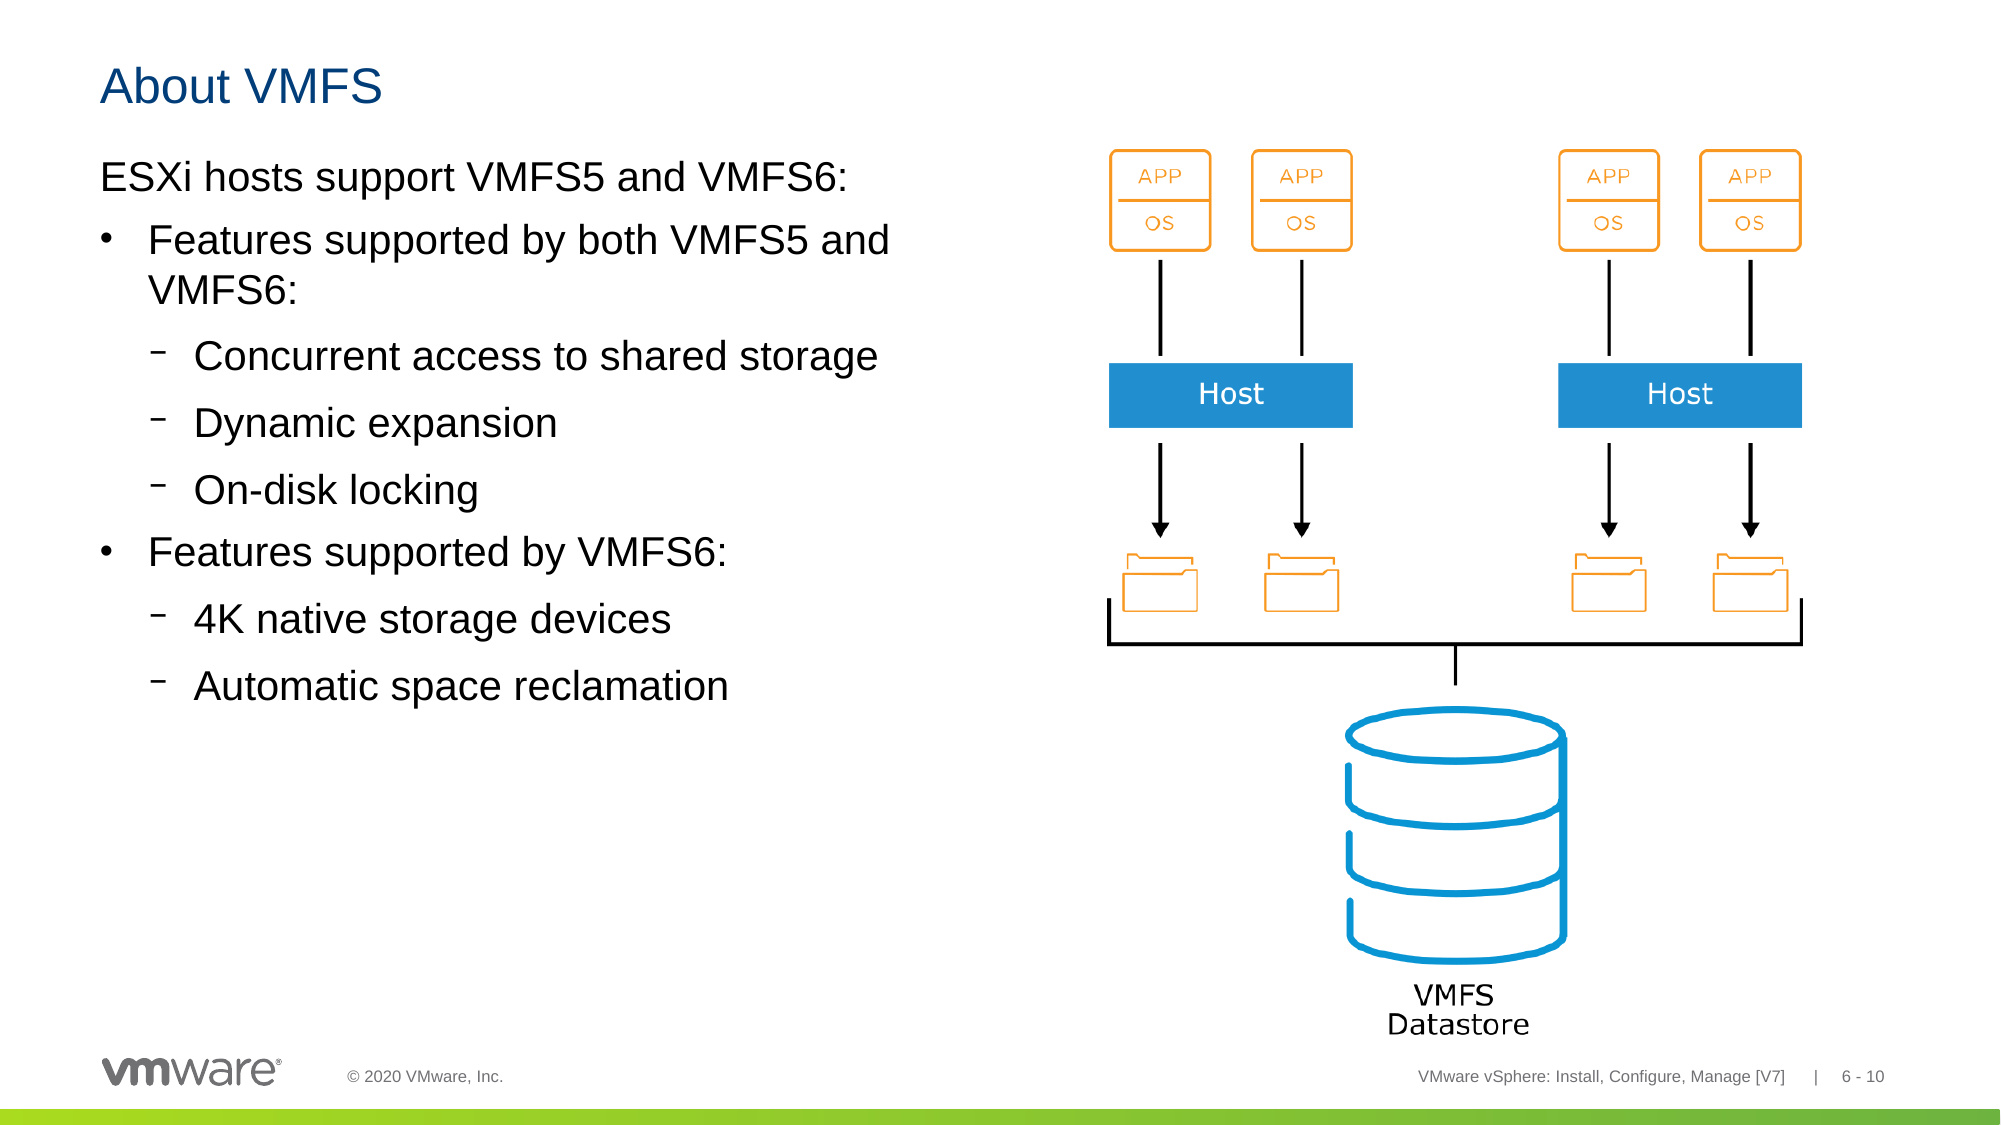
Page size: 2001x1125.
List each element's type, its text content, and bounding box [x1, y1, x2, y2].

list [1107, 149, 1803, 1048]
title About VMFS [99, 54, 1900, 113]
list ESXi hosts support VMFS5 and VMFS6: Features supported by both VMFS5 and VMFS6: Concurrent access to shared storage Dynamic expansion On-disk locking Features supported by VMFS6: 4K native storage devices Automatic space reclamation [99, 149, 986, 1047]
footer VMware vSphere: Install, Configure, Manage [V7] | 6 - 10 [545, 1060, 1900, 1110]
